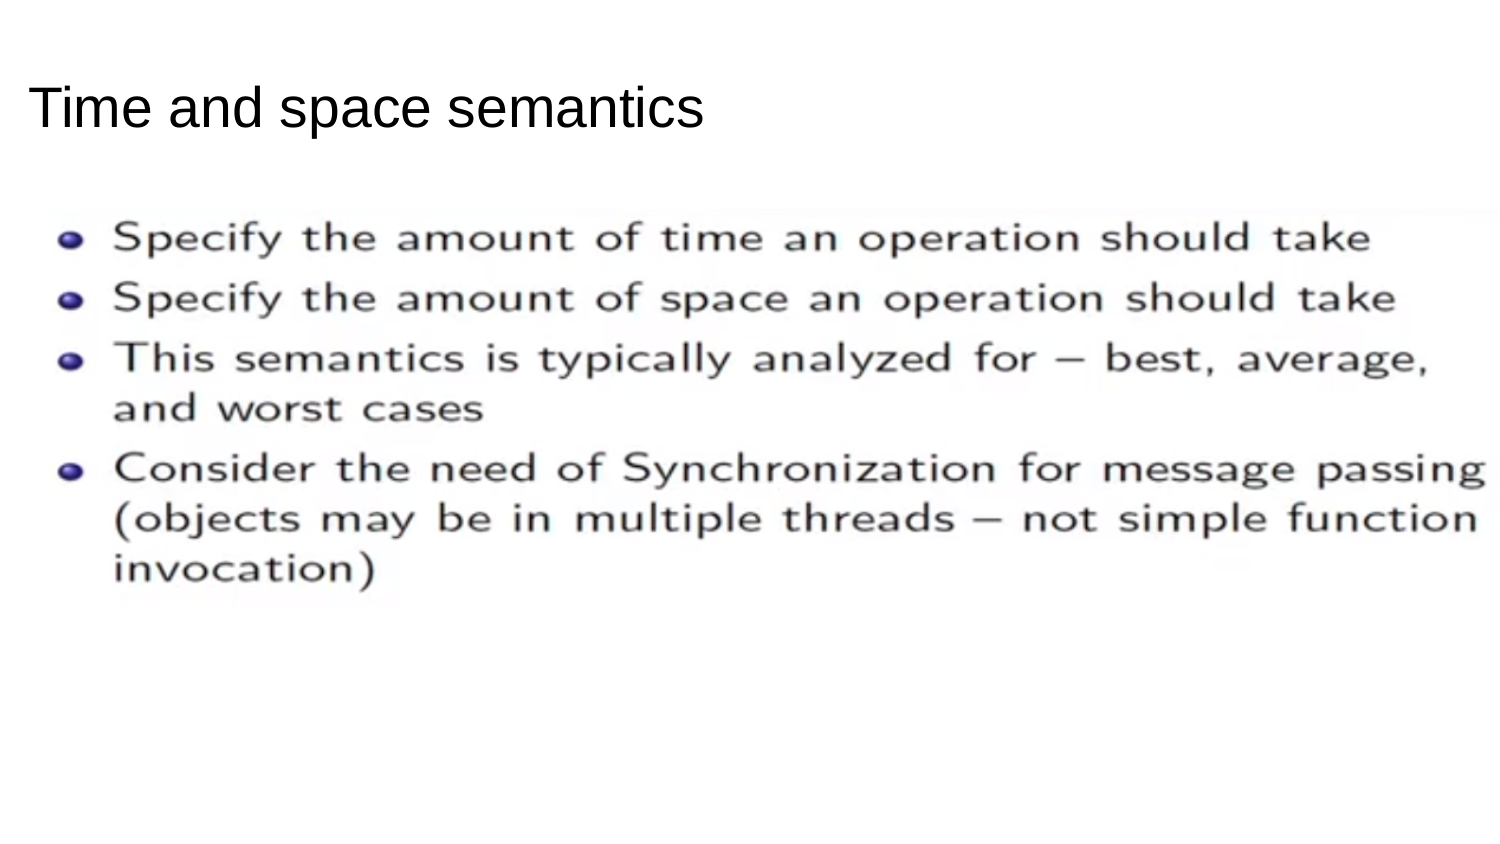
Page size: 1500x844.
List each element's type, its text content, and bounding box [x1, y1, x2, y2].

title Time and space semantics [13, 60, 1412, 155]
picture [49, 209, 1500, 615]
